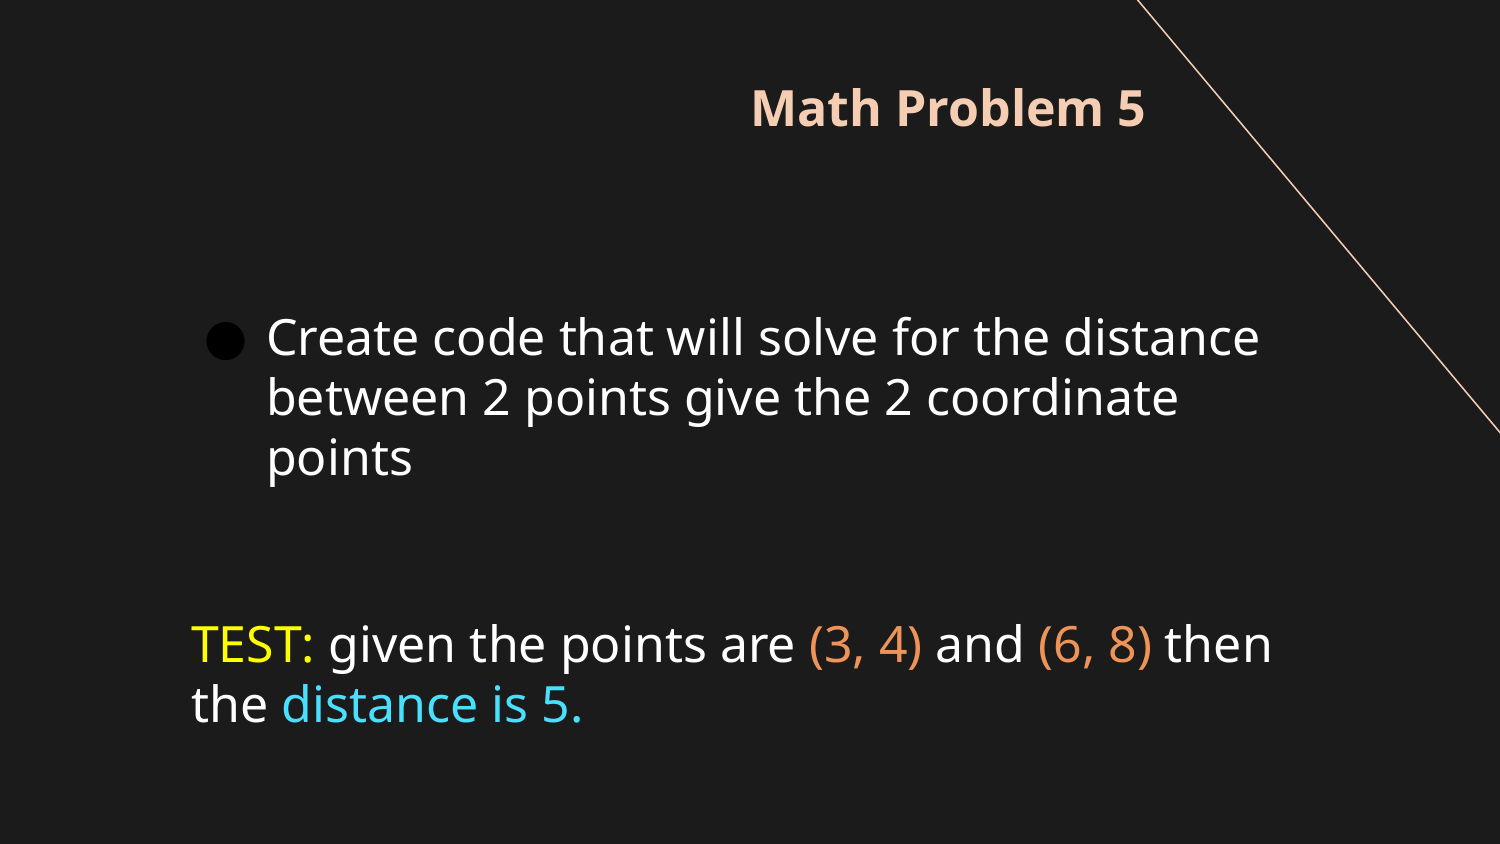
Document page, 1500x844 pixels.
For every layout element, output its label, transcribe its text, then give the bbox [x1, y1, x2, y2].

title Math Problem 5 [537, 57, 1359, 152]
list Create code that will solve for the distance between 2 points give the 2 coordinate points TEST: given the points are (3, 4) and (6, 8) then the distance is 5. [176, 290, 1324, 692]
